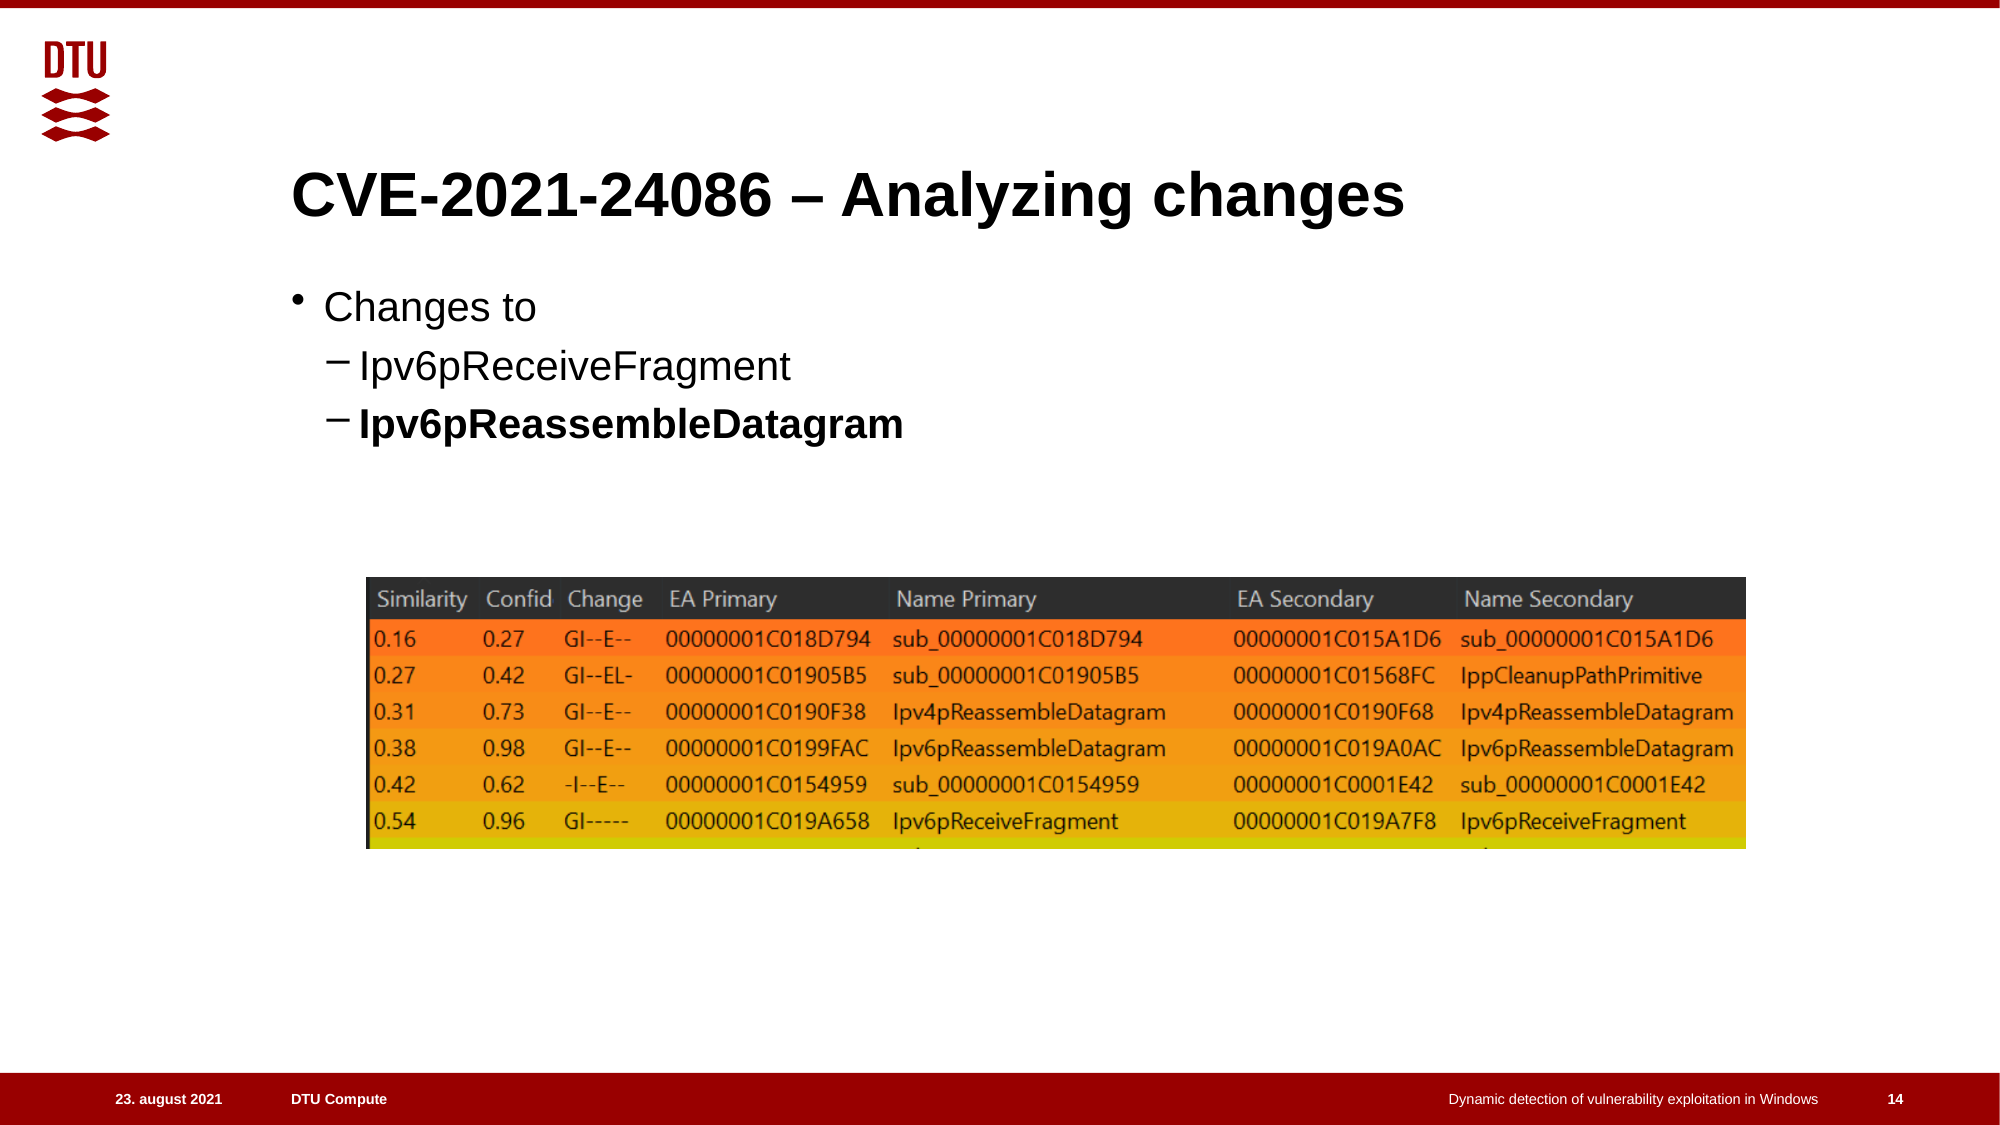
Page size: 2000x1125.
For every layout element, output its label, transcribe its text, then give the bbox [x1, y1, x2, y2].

title CVE-2021-24086 – Analyzing changes [291, 69, 1819, 230]
picture [355, 568, 1755, 861]
slide_number 14 [1887, 1073, 1959, 1125]
list Changes to Ipv6pReceiveFragment Ipv6pReassembleDatagram [291, 279, 1819, 1026]
